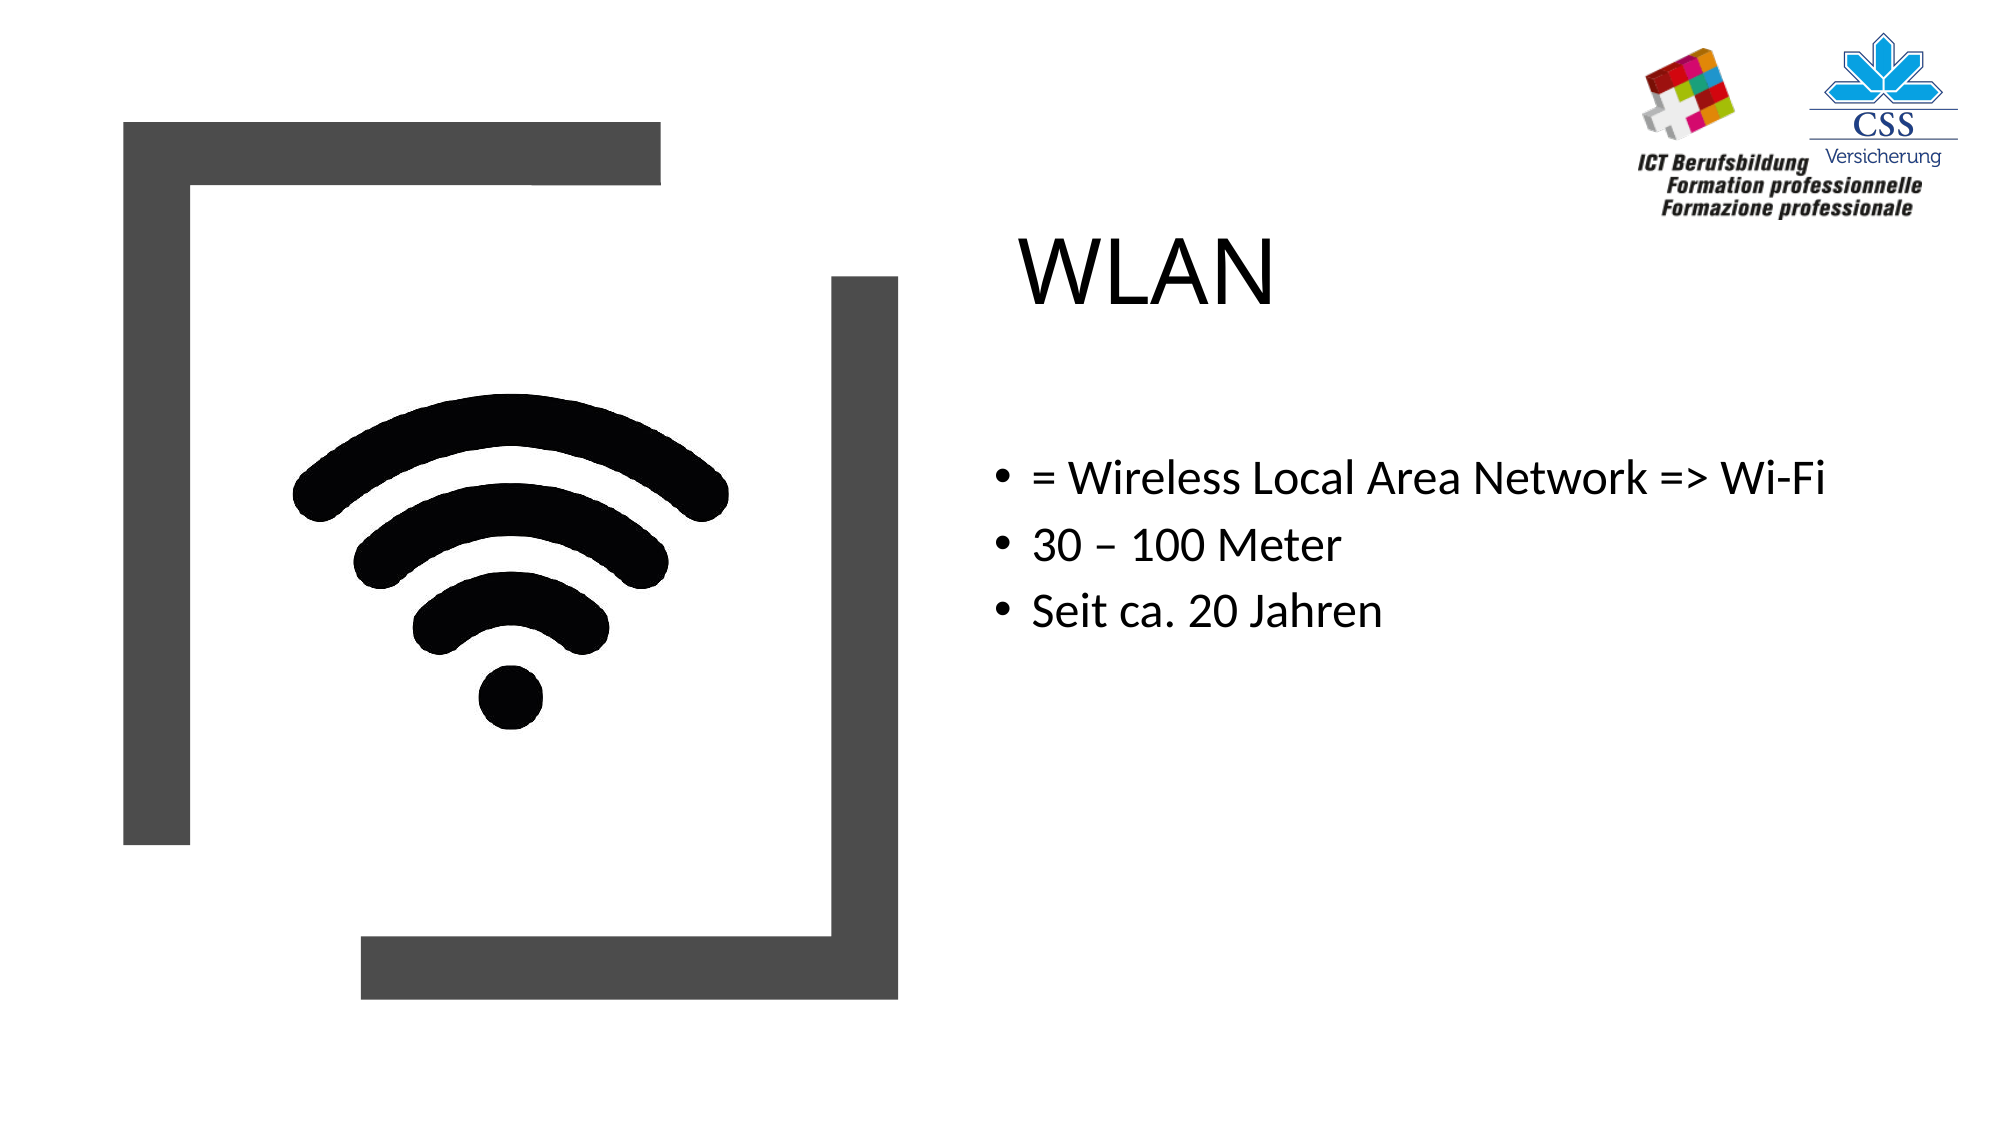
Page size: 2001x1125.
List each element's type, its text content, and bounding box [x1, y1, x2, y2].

picture [1638, 0, 1995, 221]
text_box [360, 276, 899, 1000]
title WLAN [1002, 148, 1863, 402]
text_box [123, 122, 661, 846]
text_box = Wireless Local Area Network => Wi-Fi 30 – 100 Meter Seit ca. 20 Jahren [969, 444, 1853, 1014]
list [242, 293, 779, 830]
